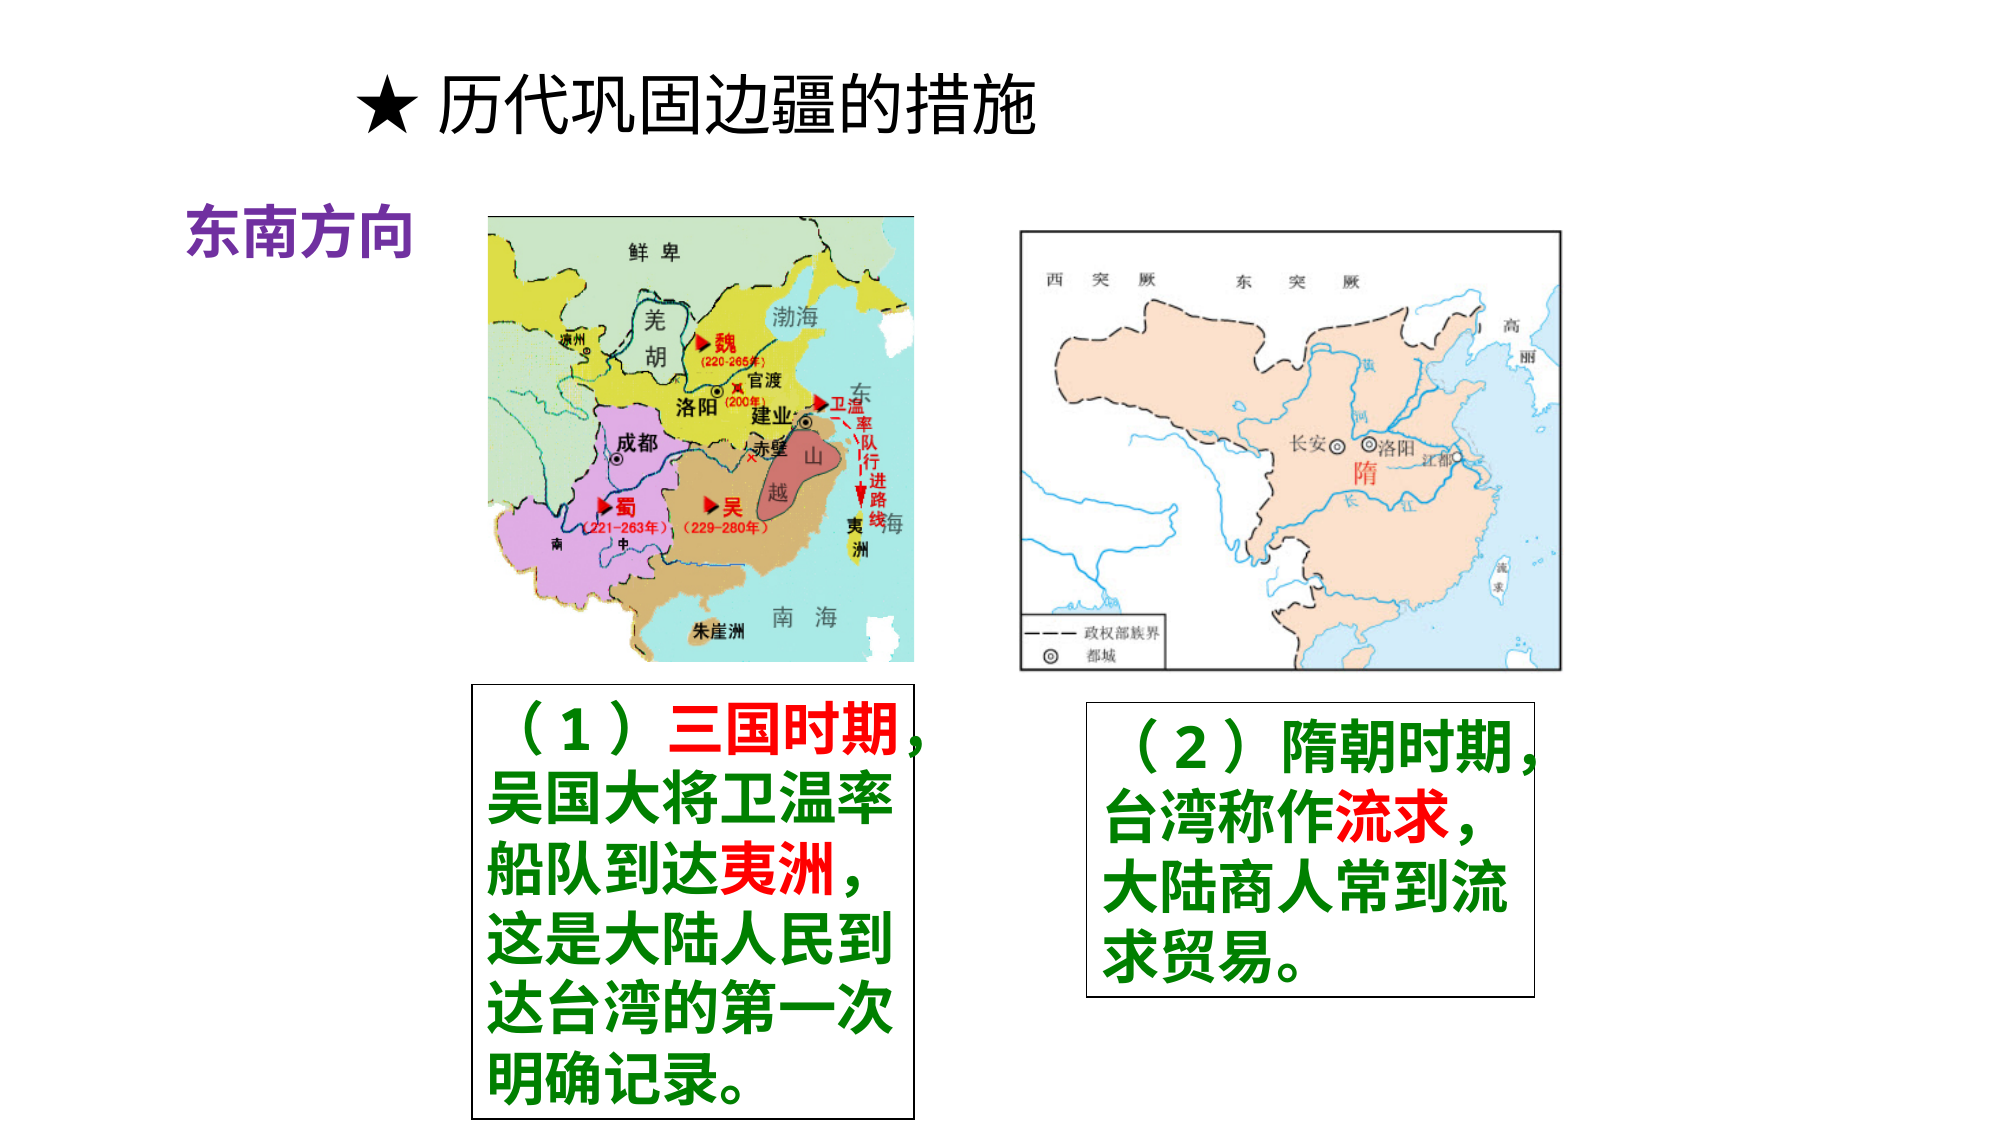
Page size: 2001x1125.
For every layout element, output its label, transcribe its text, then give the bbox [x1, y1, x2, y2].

text_box （1）三国时期，吴国大将卫温率船队到达夷洲，这是大陆人民到达台湾的第一次明确记录。 [472, 684, 915, 1119]
text_box （2）隋朝时期，台湾称作流求，大陆商人常到流求贸易。 [1086, 702, 1535, 998]
text_box ★历代巩固边疆的措施 [339, 55, 1053, 150]
picture [487, 216, 915, 662]
picture [1018, 229, 1564, 675]
text_box 东南方向 [168, 188, 431, 273]
